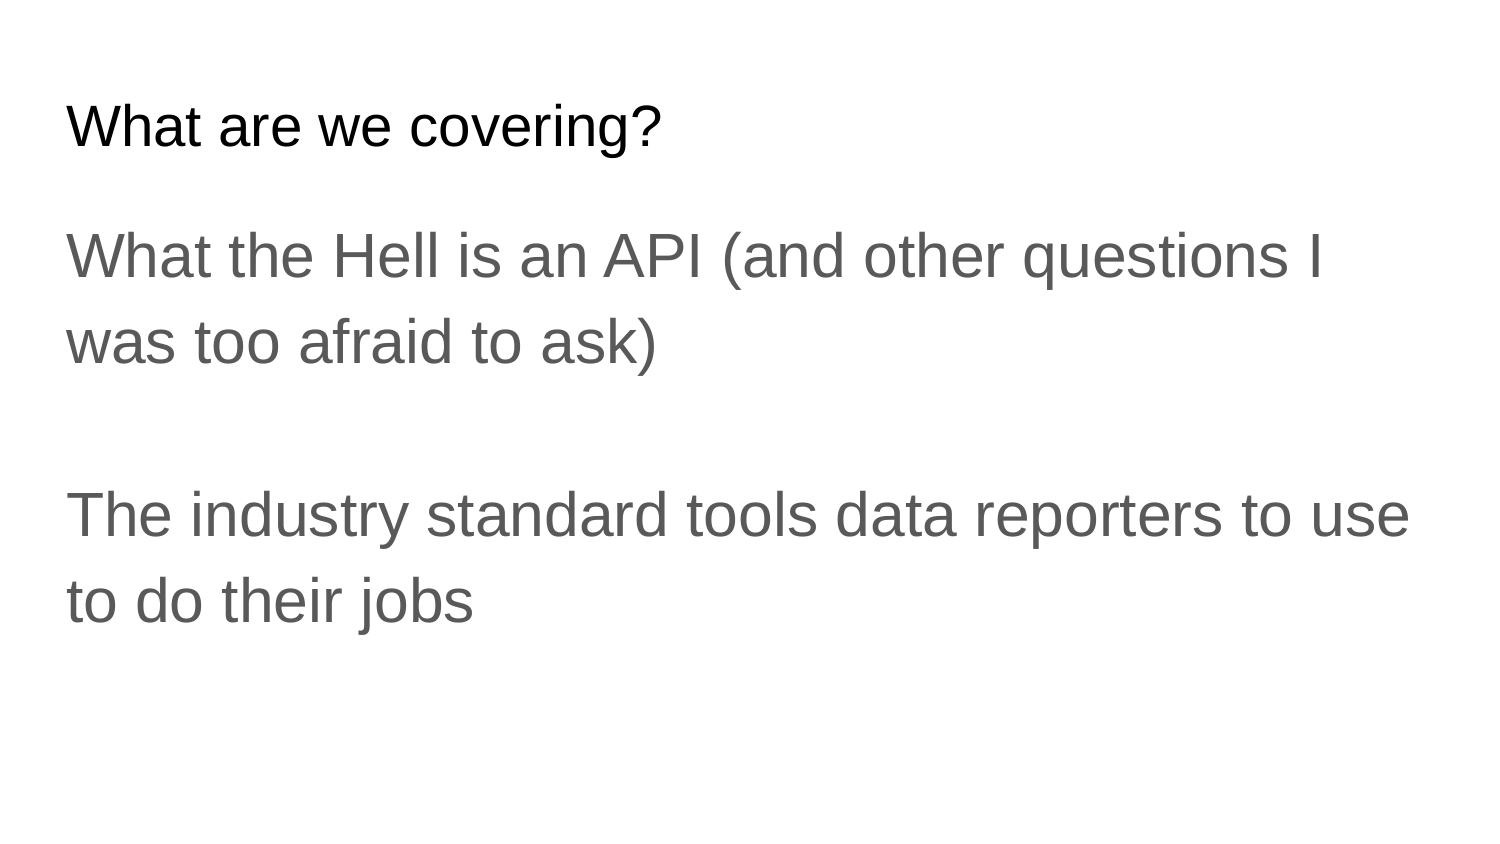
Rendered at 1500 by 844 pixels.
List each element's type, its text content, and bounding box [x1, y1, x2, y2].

list What the Hell is an API (and other questions I was too afraid to ask) The industry standard tools data reporters to use to do their jobs [51, 189, 1449, 750]
title What are we covering? [51, 72, 1449, 167]
